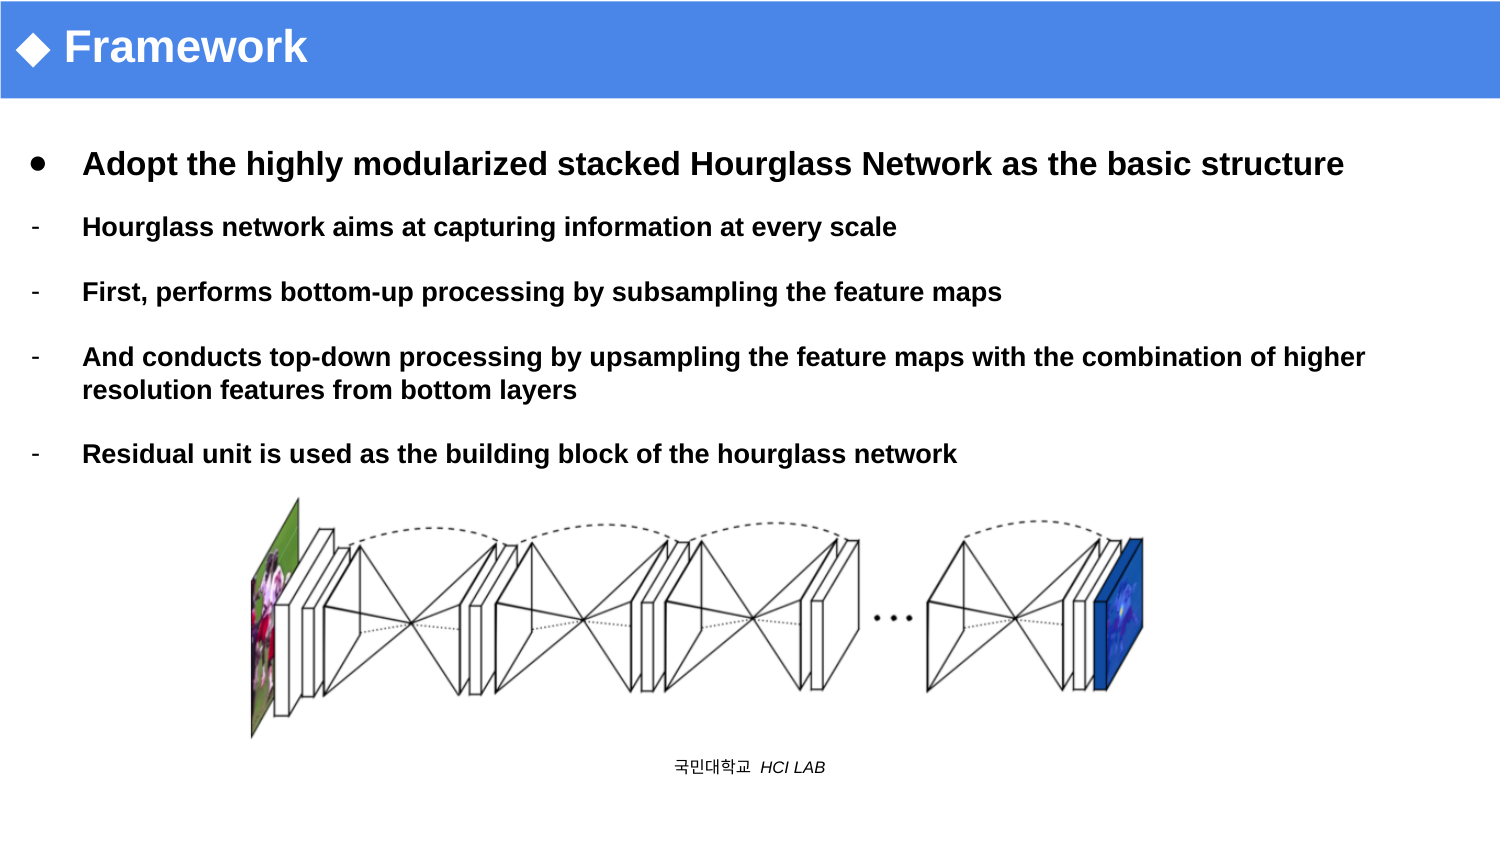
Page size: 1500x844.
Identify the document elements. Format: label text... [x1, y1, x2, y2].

picture [204, 483, 1185, 743]
text_box 국민대학교 HCI LAB [541, 750, 958, 801]
text_box ◆ Framework [0, 1, 1500, 99]
text_box Adopt the highly modularized stacked Hourglass Network as the basic structure Hourglass network aims at capturing information at every scale First, performs bottom-up processing by subsampling the feature maps And conducts top-down processing by upsampling the feature maps with the combination of higher resolution features from bottom layers Residual unit is used as the building block of the hourglass network [0, 102, 1493, 742]
